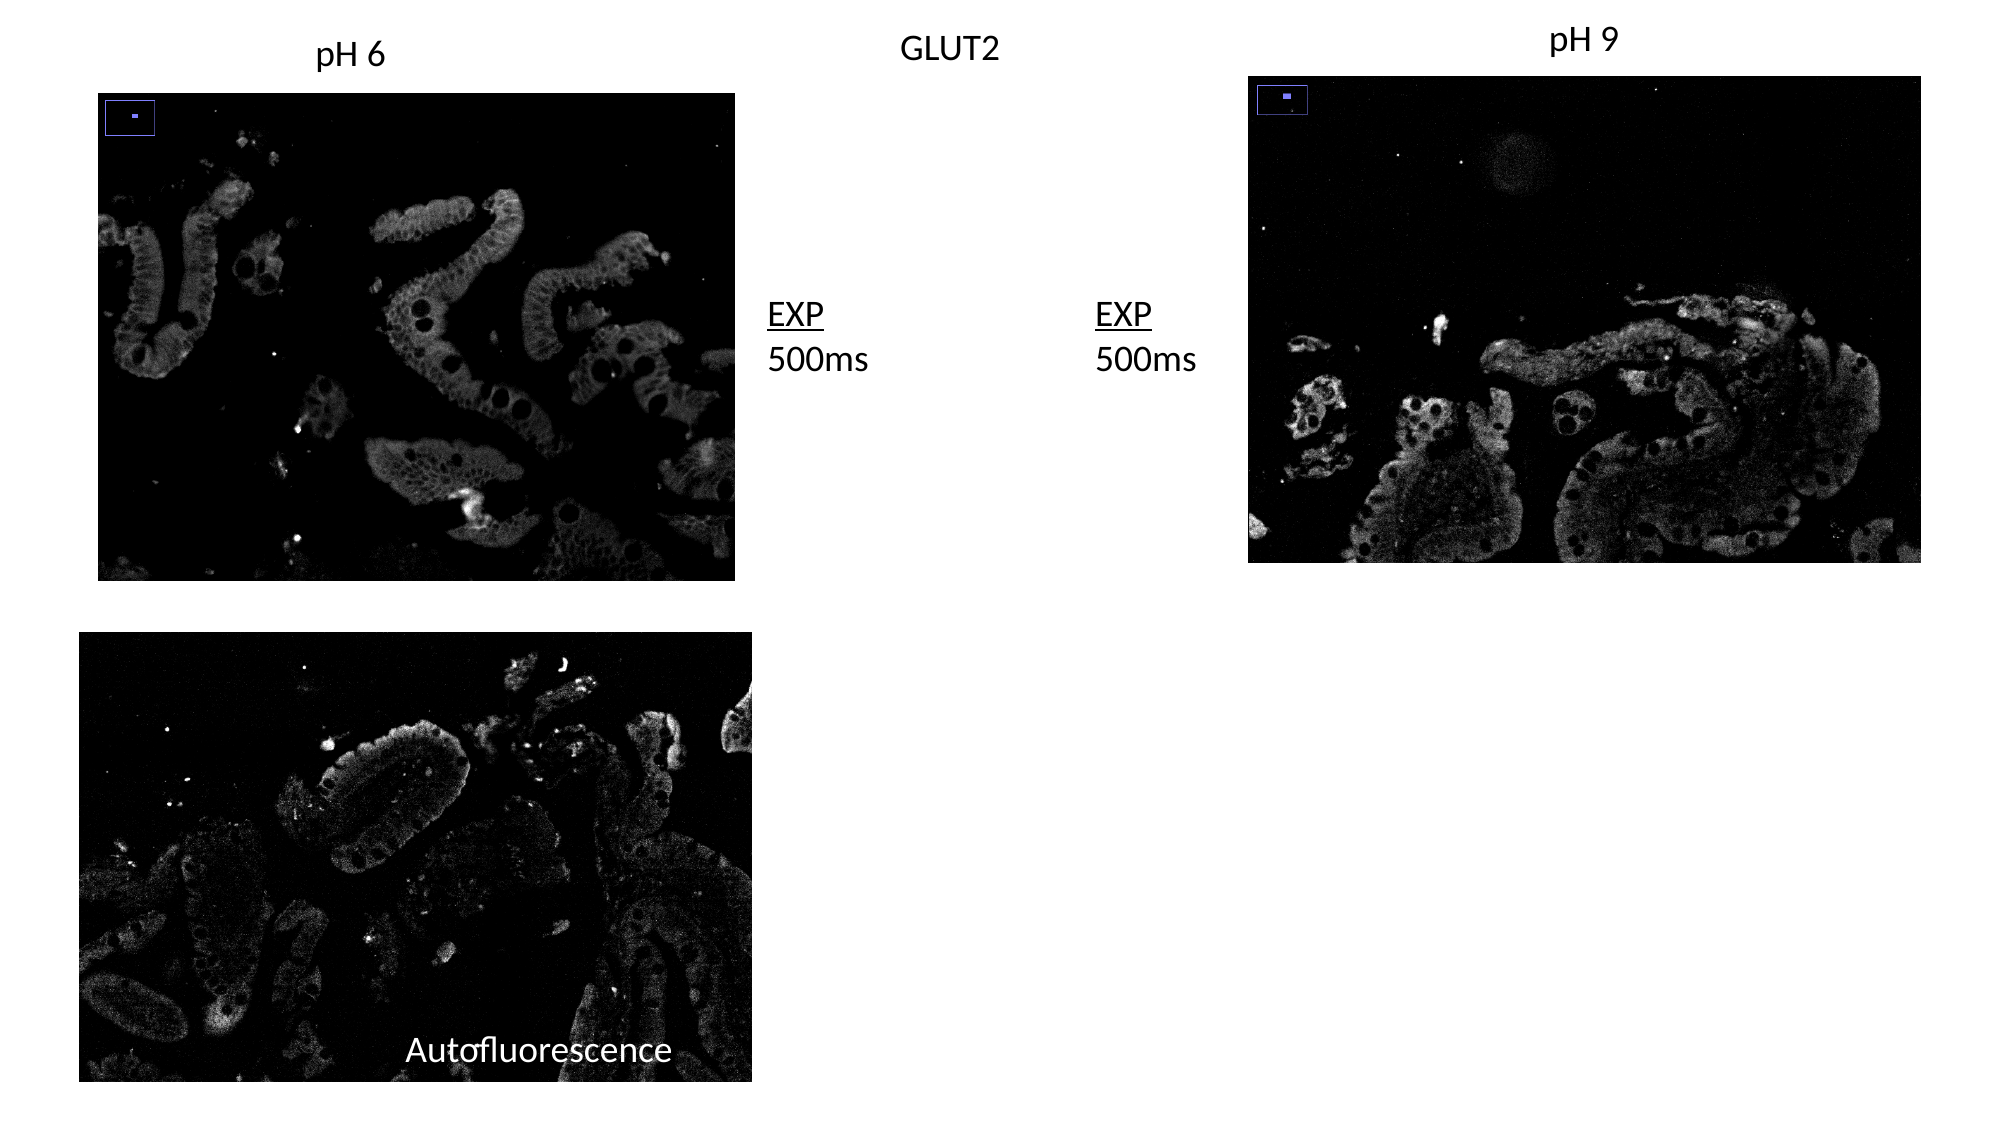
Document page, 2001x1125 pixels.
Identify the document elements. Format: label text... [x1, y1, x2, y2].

text_box GLUT2 [885, 16, 1016, 76]
picture [79, 632, 752, 1082]
text_box pH 9 [1534, 6, 1635, 66]
picture [1248, 76, 1921, 563]
text_box pH 6 [300, 21, 401, 82]
picture [98, 93, 735, 581]
text_box EXP 500ms [1080, 281, 1212, 387]
text_box EXP 500ms [752, 281, 884, 387]
